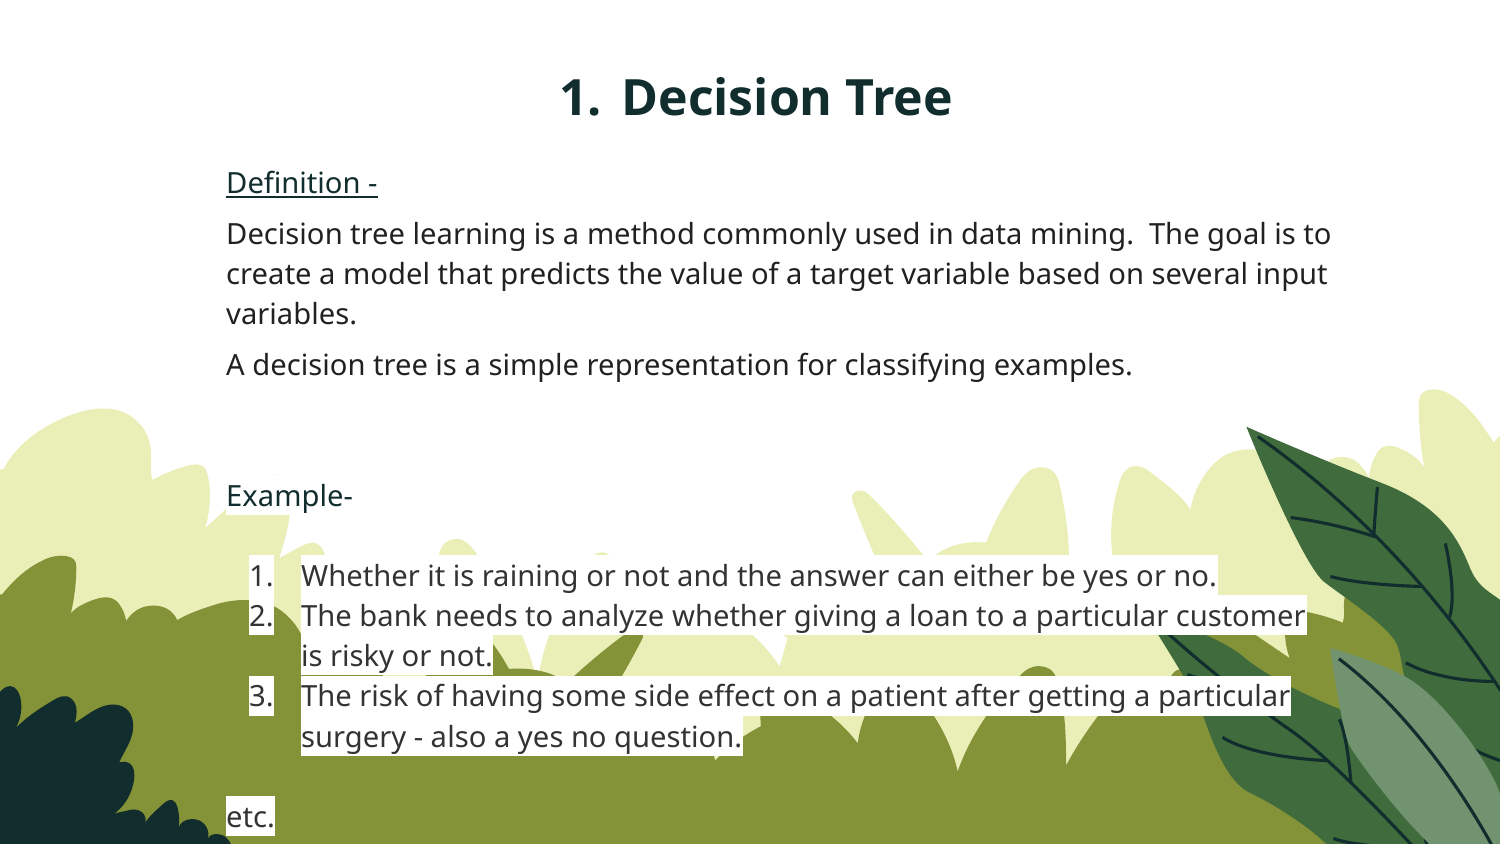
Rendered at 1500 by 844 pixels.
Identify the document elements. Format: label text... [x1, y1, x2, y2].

title Decision Tree [29, 50, 1471, 145]
list Definition - Decision tree learning is a method commonly used in data mining. The goal is to create a model that predicts the value of a target variable based on several input variables. A decision tree is a simple representation for classifying examples. Example- Whether it is raining or not and the answer can either be yes or no. The bank needs to analyze whether giving a loan to a particular customer is risky or not. The risk of having some side effect on a patient after getting a particular surgery - also a yes no question. etc. [211, 144, 1350, 743]
